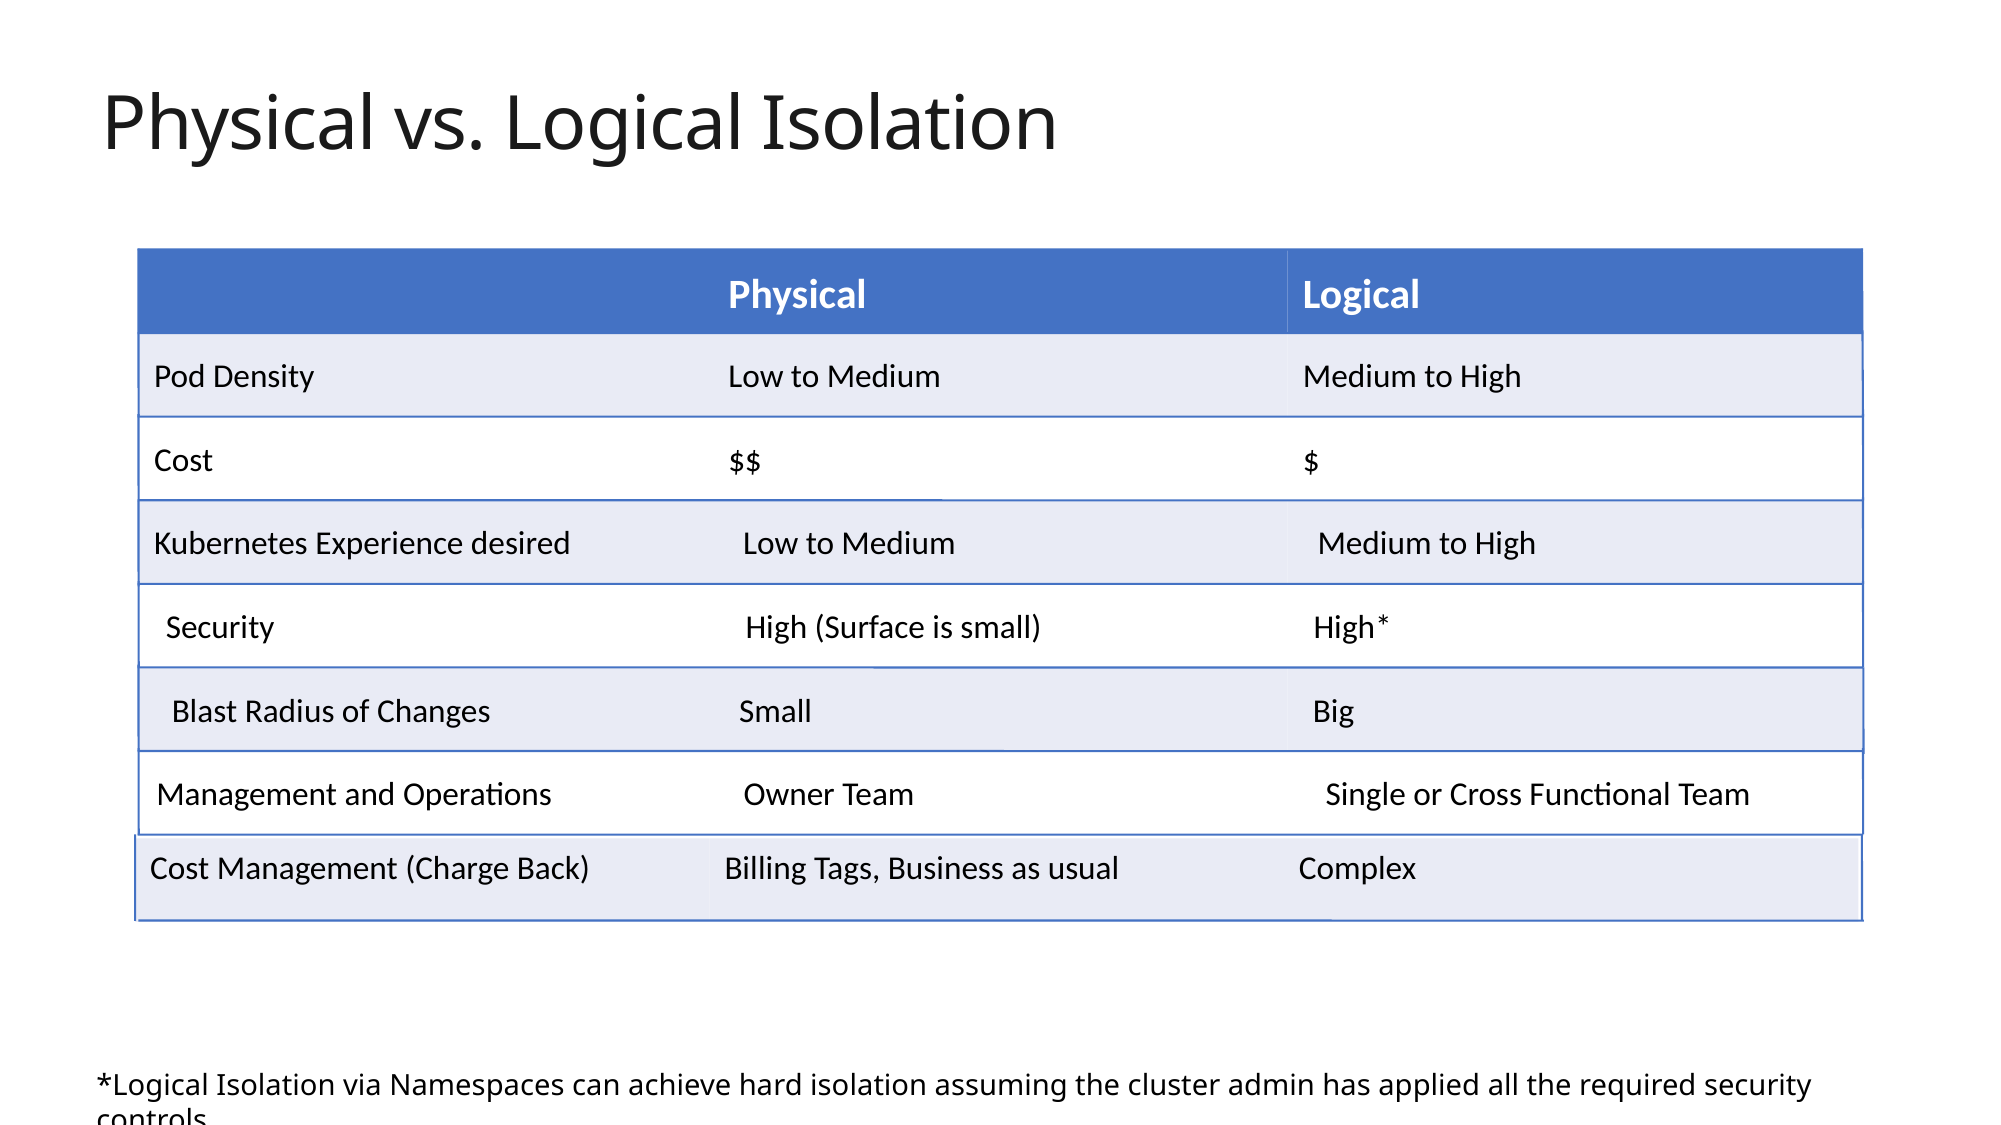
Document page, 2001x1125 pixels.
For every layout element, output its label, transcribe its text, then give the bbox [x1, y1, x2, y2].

text_box Medium to High [1317, 521, 1538, 562]
text_box Physical [728, 266, 889, 317]
text_box [712, 417, 1287, 500]
text_box Management and Operations [156, 772, 553, 813]
text_box $$ [728, 437, 800, 478]
text_box [139, 334, 712, 416]
text_box [1287, 334, 1862, 416]
text_box [712, 584, 1287, 667]
text_box [1287, 501, 1862, 583]
text_box Owner Team [743, 772, 915, 813]
text_box Low to Medium [743, 521, 957, 562]
text_box [643, 922, 1218, 929]
text_box [712, 668, 1287, 751]
text_box Security [165, 605, 275, 646]
text_box Billing Tags, Business as usual [709, 838, 1284, 920]
text_box High (Surface is small) [745, 605, 1043, 646]
text_box [1287, 752, 1862, 834]
text_box Small [739, 688, 813, 729]
text_box [139, 250, 712, 333]
text_box Pod Density [154, 354, 343, 395]
text_box High* [1313, 605, 1400, 646]
text_box [712, 334, 1287, 416]
text_box Blast Radius of Changes [171, 688, 492, 729]
text_box [1287, 584, 1862, 667]
text_box [139, 752, 712, 834]
text_box Cost Management (Charge Back) [135, 838, 709, 922]
text_box [712, 501, 1287, 583]
text_box [139, 584, 712, 667]
text_box Kubernetes Experience desired [154, 521, 743, 562]
text_box [139, 417, 712, 500]
text_box $ [1302, 437, 1339, 478]
text_box [139, 668, 712, 751]
text_box [712, 752, 1287, 834]
text_box [712, 250, 1287, 333]
text_box Big [1312, 688, 1355, 729]
text_box *Logical Isolation via Namespaces can achieve hard isolation assuming the cluster admin has applied all the required security controls [96, 1058, 1941, 1125]
text_box Medium to High [1302, 354, 1552, 395]
text_box Logical [1302, 266, 1442, 317]
text_box Complex [1284, 838, 1859, 920]
text_box [139, 501, 712, 583]
text_box Single or Cross Functional Team [1325, 772, 1752, 813]
text_box Physical vs. Logical Isolation [101, 74, 1904, 165]
text_box Low to Medium [728, 354, 971, 395]
text_box [1287, 417, 1862, 500]
text_box Cost [154, 437, 235, 478]
text_box [1287, 668, 1862, 751]
text_box [1287, 250, 1862, 333]
